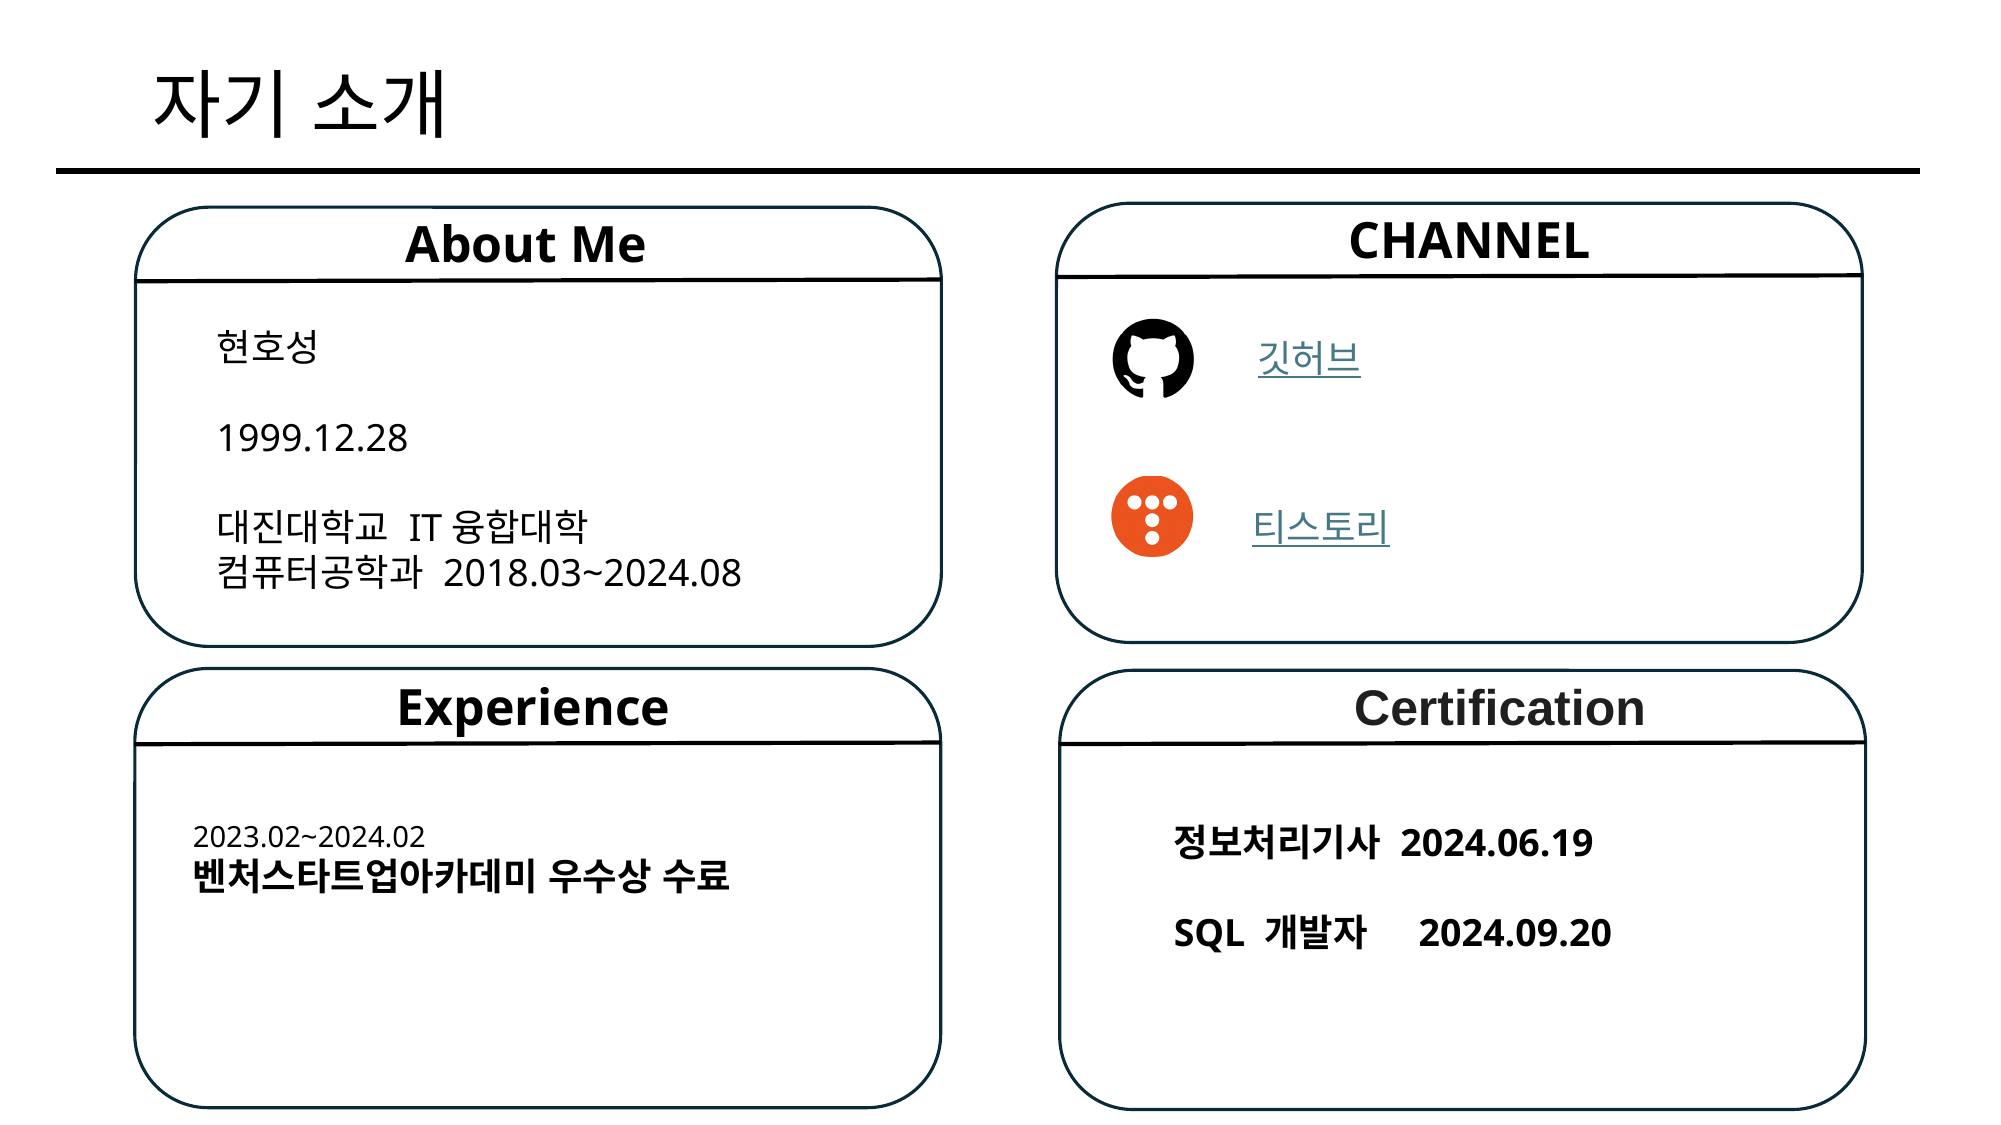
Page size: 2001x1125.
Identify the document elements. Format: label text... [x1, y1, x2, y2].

text_box 티스토리 [1237, 496, 1418, 566]
text_box [1054, 201, 1864, 645]
text_box About Me [390, 205, 663, 278]
text_box 2023.02~2024.02 벤처스타트업아카데미 우수상 수료 [178, 810, 747, 906]
text_box [133, 666, 943, 1110]
text_box 현호성 1999.12.28 대진대학교 IT융합대학 컴퓨터공학과 2018.03~2024.08 [201, 316, 813, 601]
text_box 정보처리기사 2024.06.19 SQL 개발자 2024.09.20 [1159, 811, 1638, 962]
picture [1110, 315, 1195, 401]
text_box [1058, 668, 1868, 1112]
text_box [1055, 274, 1863, 278]
text_box [133, 205, 943, 648]
text_box 자기 소개 [137, 49, 465, 155]
text_box CHANNEL [1333, 201, 1606, 274]
text_box 깃허브 [1242, 327, 1376, 397]
text_box Certification [1339, 668, 1662, 741]
text_box Experience [382, 668, 686, 741]
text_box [1058, 741, 1867, 745]
picture [1110, 475, 1195, 558]
